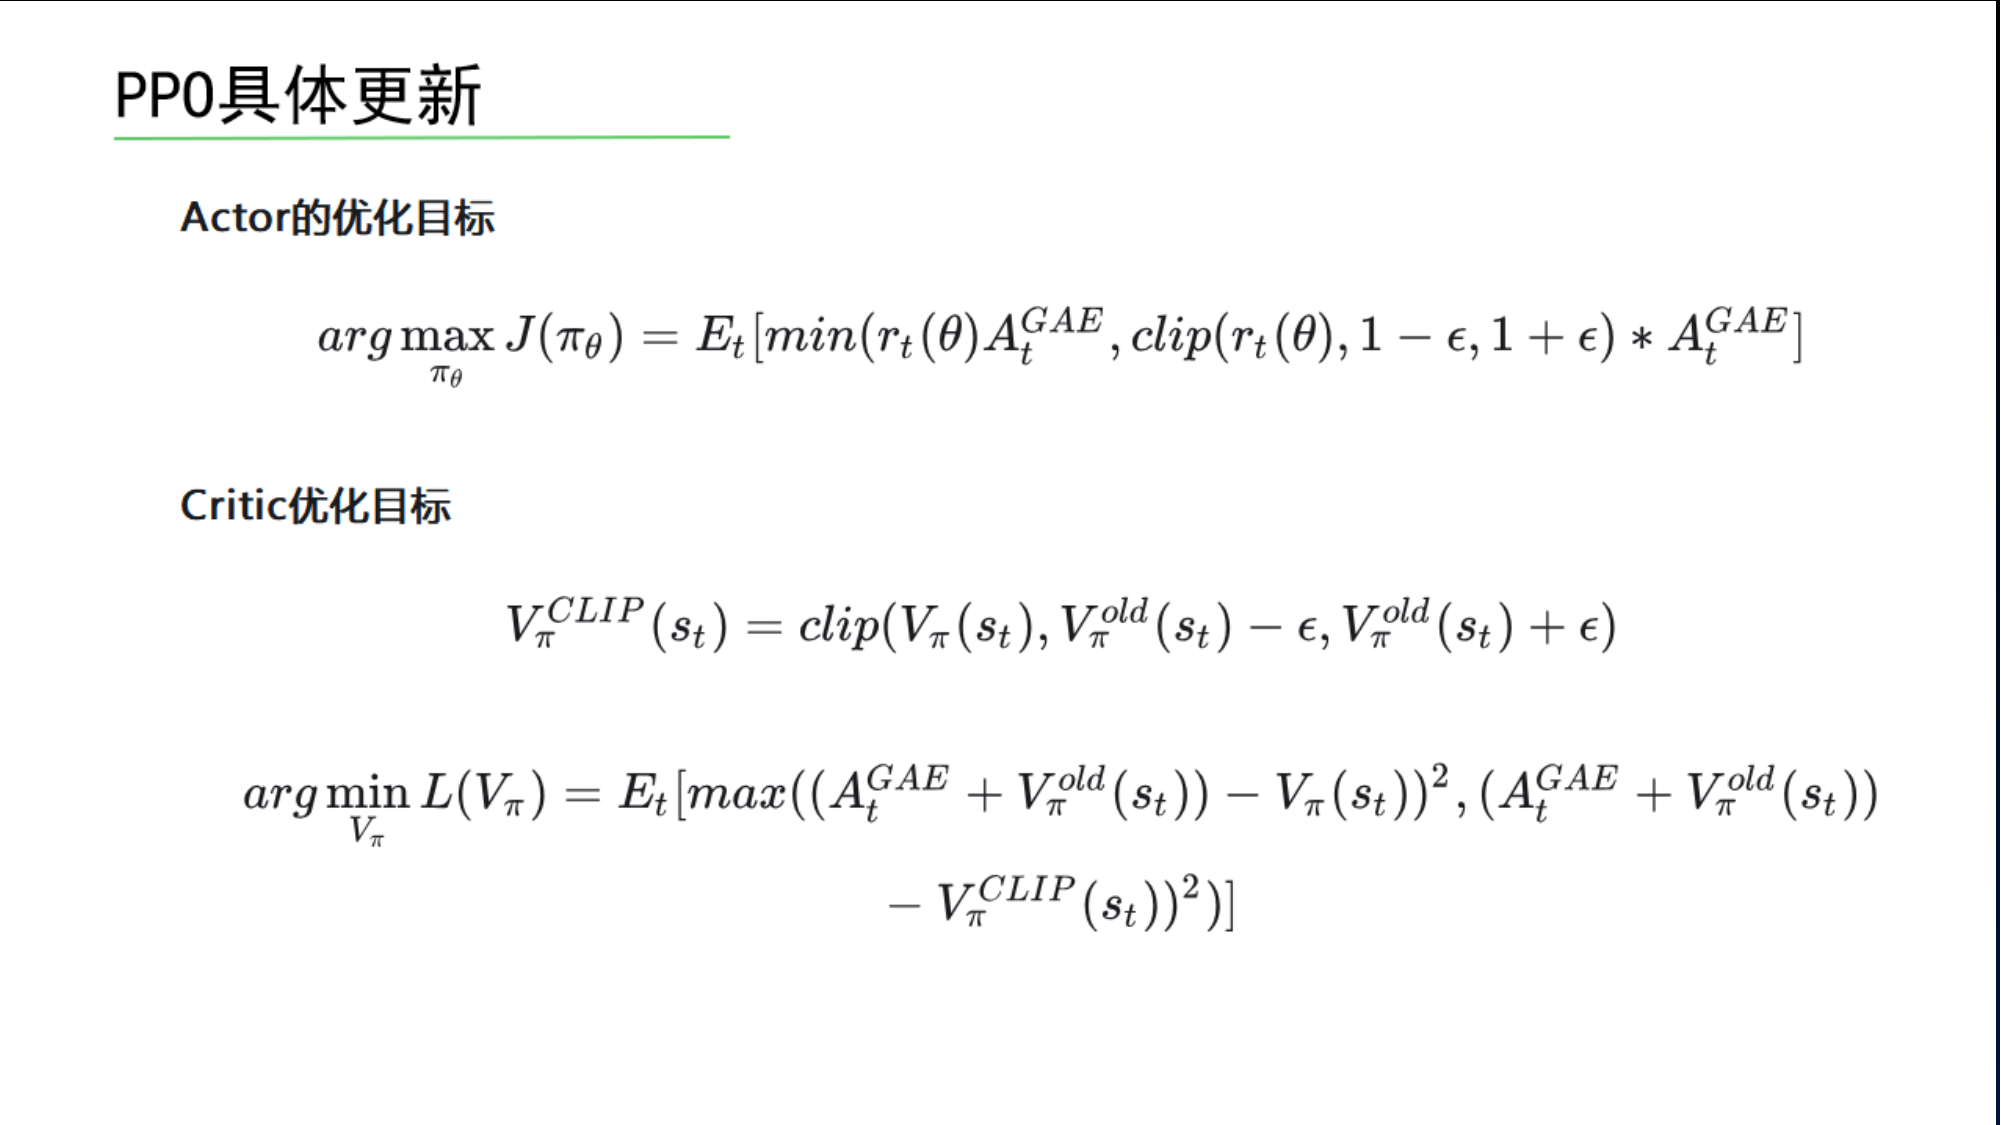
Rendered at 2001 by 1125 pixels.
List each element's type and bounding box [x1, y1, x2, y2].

picture [0, 1, 1996, 1125]
text_box [1996, 175, 2000, 261]
text_box [1996, 114, 2000, 175]
